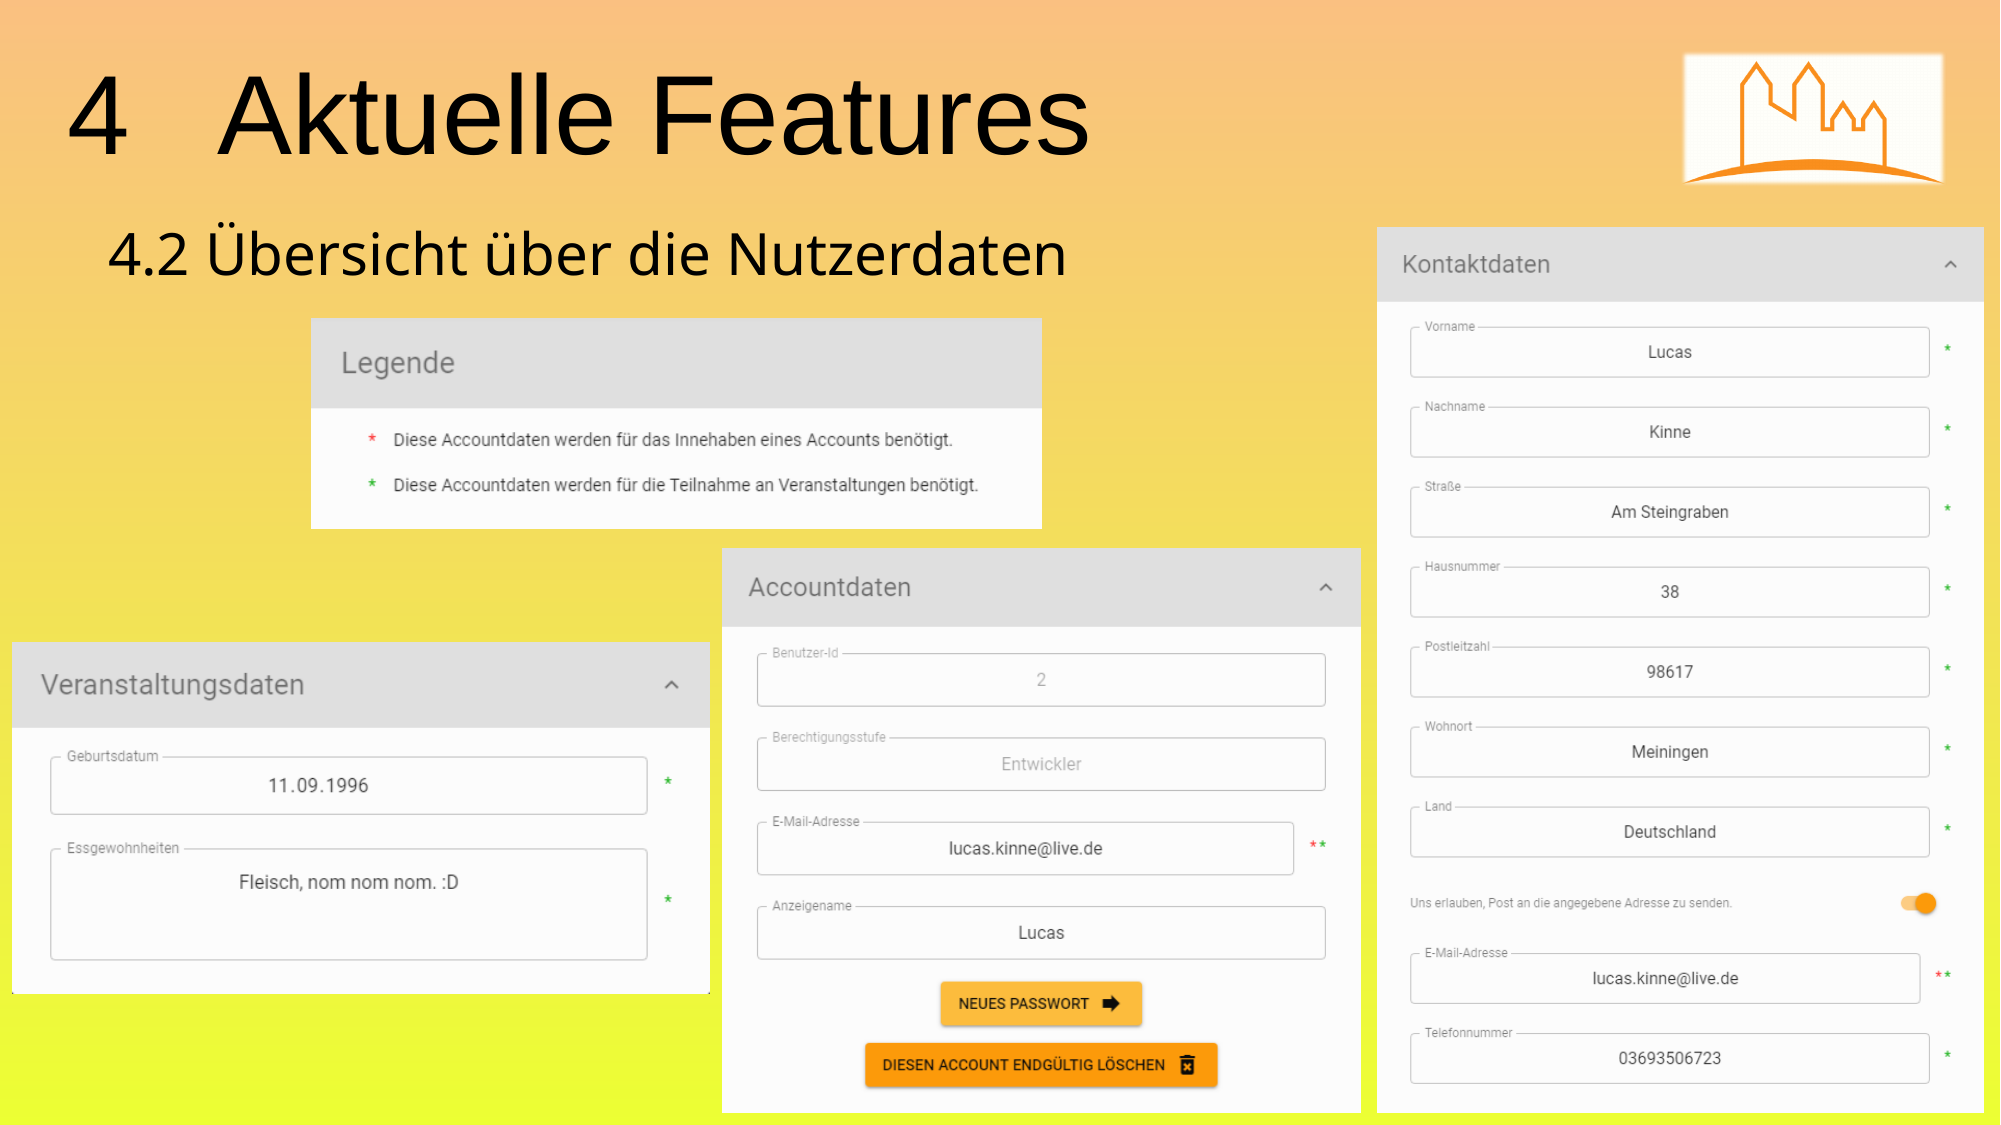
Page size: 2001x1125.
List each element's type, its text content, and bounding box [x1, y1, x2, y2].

picture [1377, 227, 1984, 1113]
picture [722, 548, 1361, 1113]
text_box 4 Aktuelle Features [52, 34, 1681, 185]
picture [12, 642, 710, 994]
text_box 4.2 Übersicht über die Nutzerdaten [93, 209, 1084, 294]
picture [1680, 50, 1948, 187]
picture [311, 318, 1042, 529]
